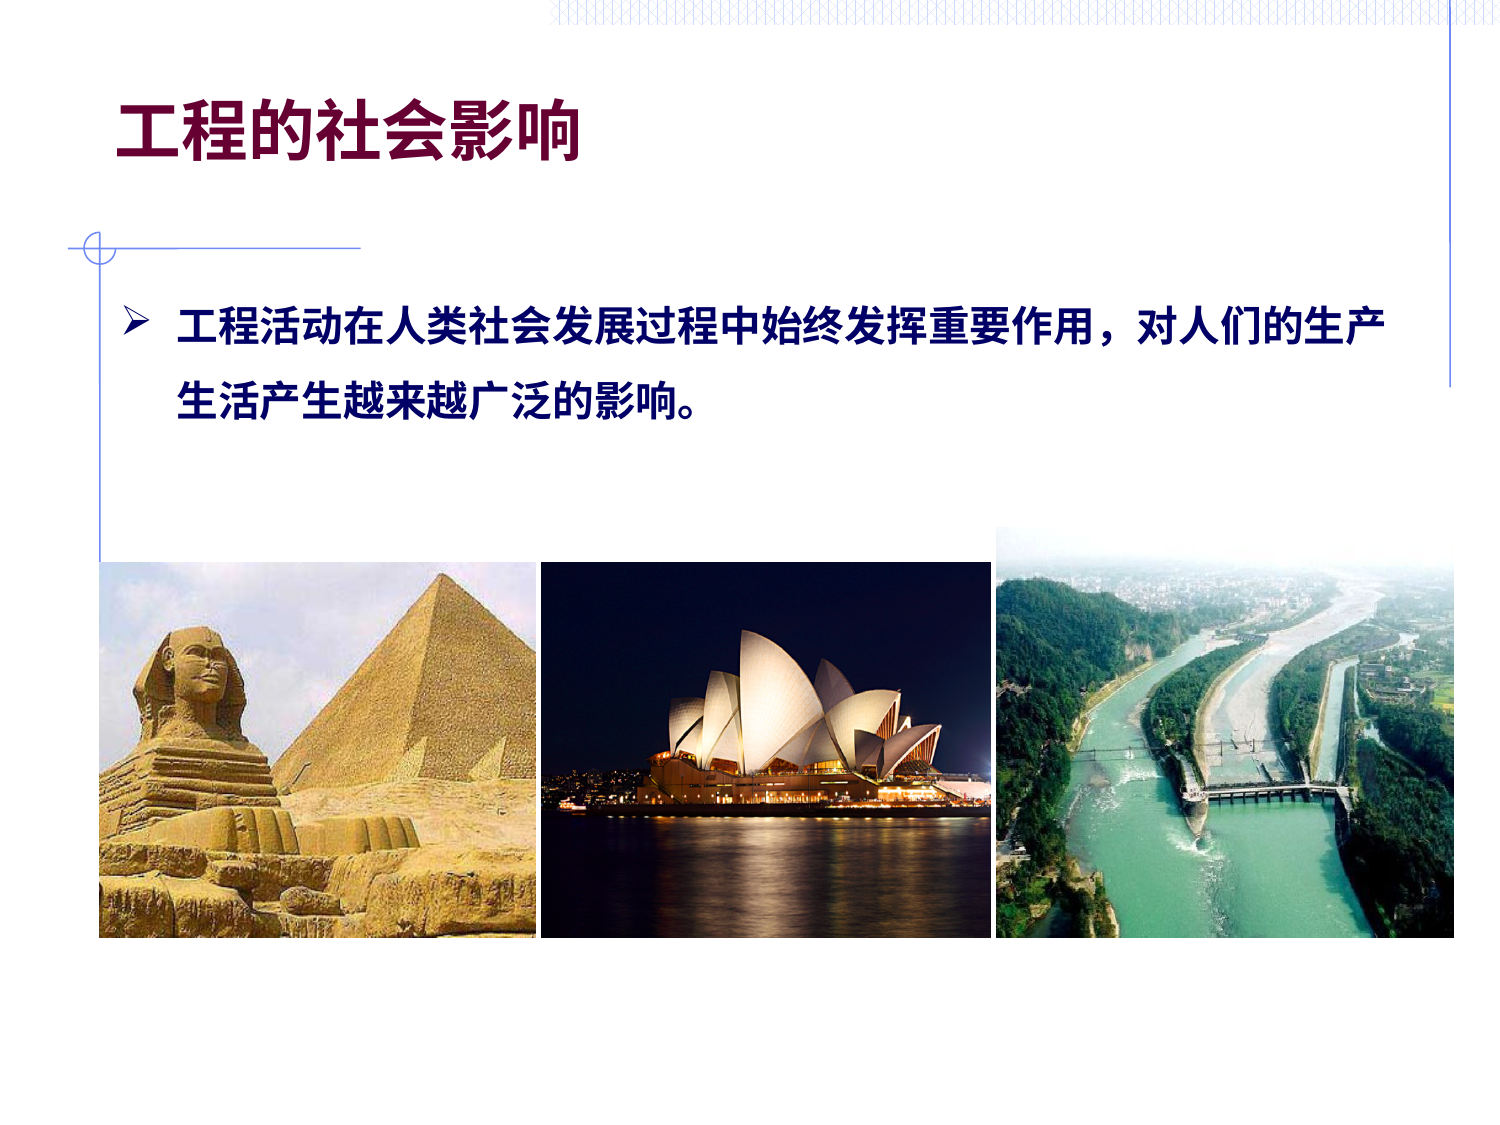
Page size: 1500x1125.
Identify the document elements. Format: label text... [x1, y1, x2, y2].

picture [540, 562, 991, 939]
picture [99, 562, 536, 938]
title 工程的社会影响 [99, 49, 1376, 177]
picture [995, 527, 1454, 938]
text_box 工程活动在人类社会发展过程中始终发挥重要作用，对人们的生产生活产生越来越广泛的影响。 [105, 222, 1407, 469]
